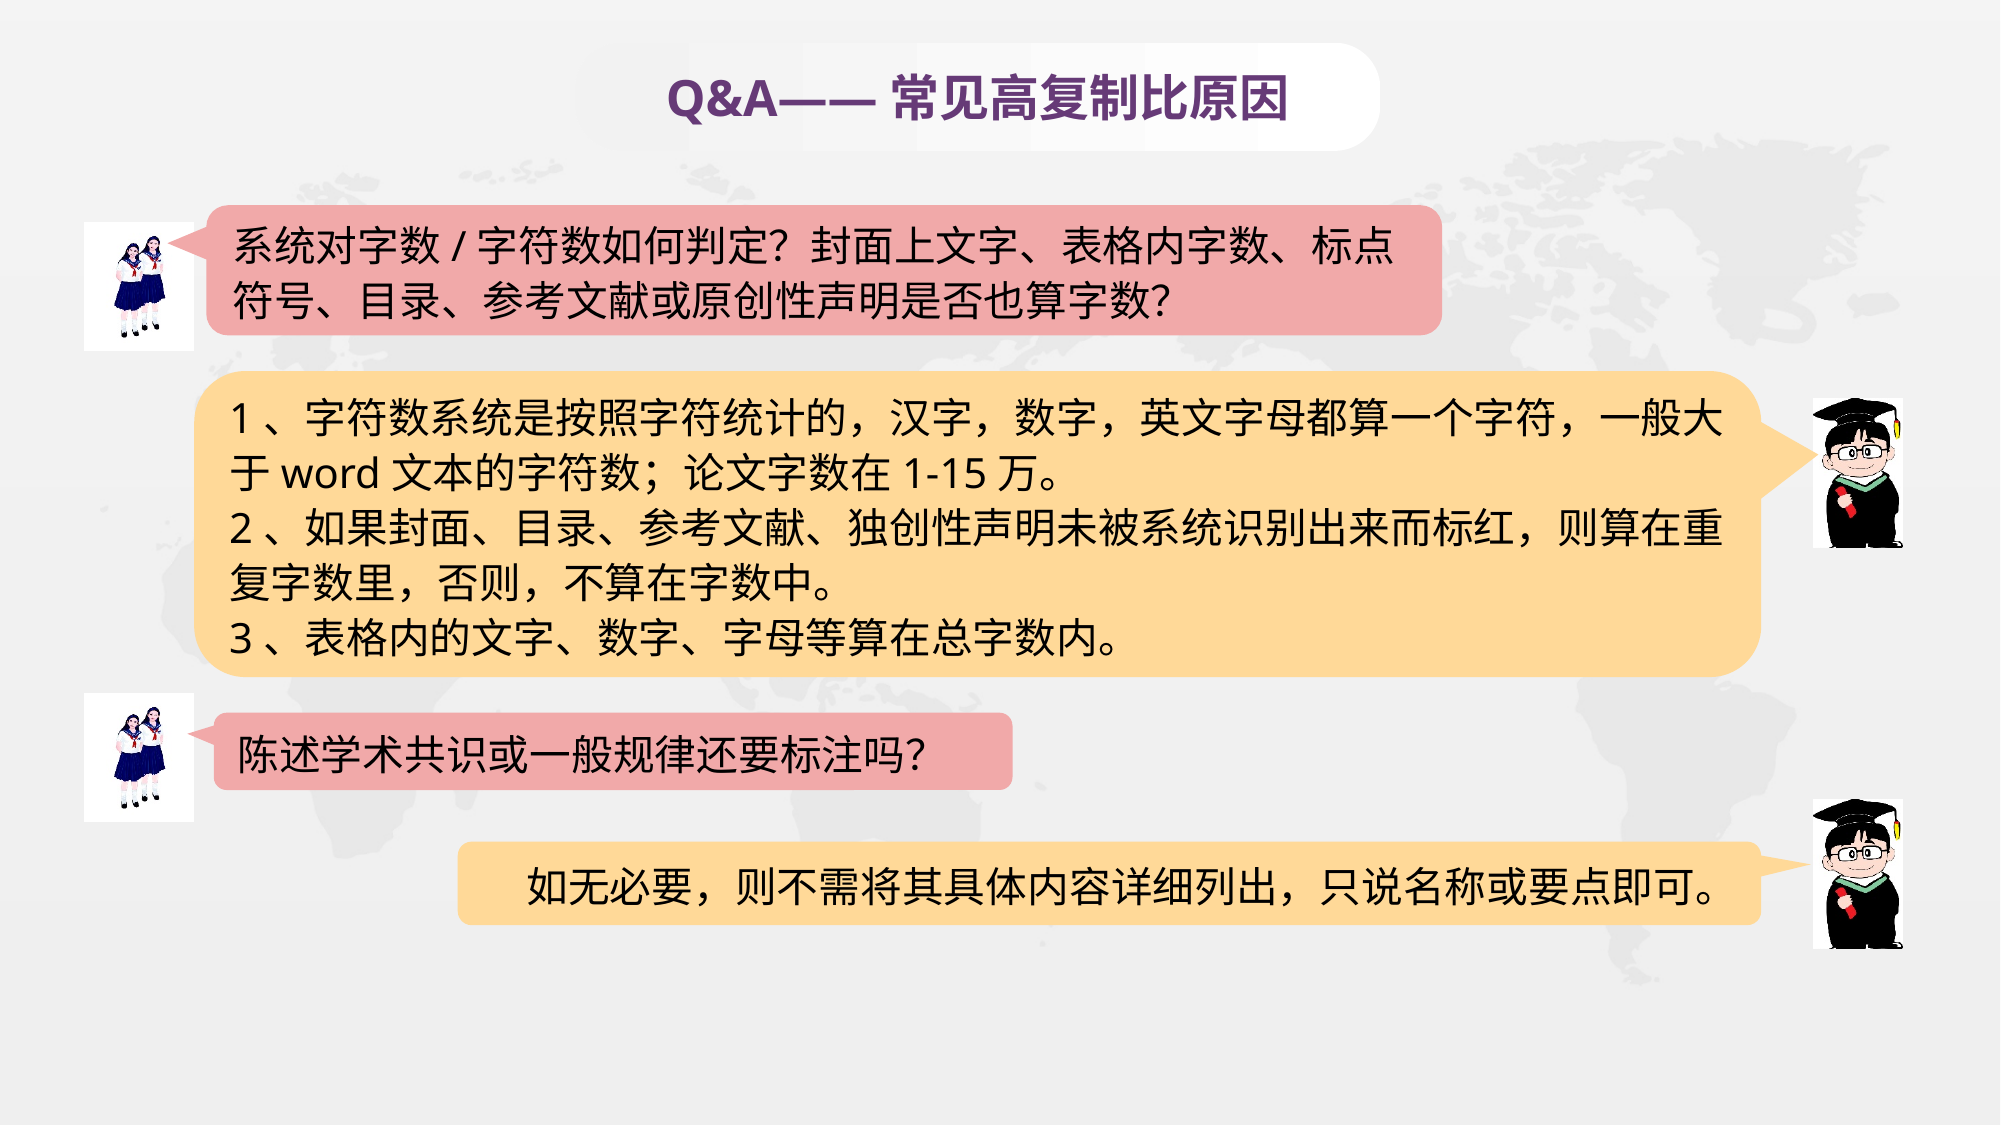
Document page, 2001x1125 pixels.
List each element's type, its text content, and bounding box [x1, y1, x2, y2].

picture [0, 0, 2001, 1125]
text_box 陈述学术共识或一般规律还要标注吗？ [199, 710, 1015, 793]
text_box 系统对字数/字符数如何判定？封面上文字、表格内字数、标点符号、目录、参考文献或原创性声明是否也算字数？ [199, 203, 1445, 338]
text_box 1、字符数系统是按照字符统计的，汉字，数字，英文字母都算一个字符，一般大于word文本的字符数；论文字数在1-15万。 2、如果封面、目录、参考文献、独创性声明未被系统识别出来而标红，则算在重复字数里，否则，不算在字数中。 3、表格内的文字、数字、字母等算在总字数内。 [192, 368, 1808, 680]
text_box Q&A——常见高复制比原因 [572, 40, 1383, 153]
text_box 如无必要，则不需将其具体内容详细列出，只说名称或要点即可。 [455, 839, 1808, 928]
